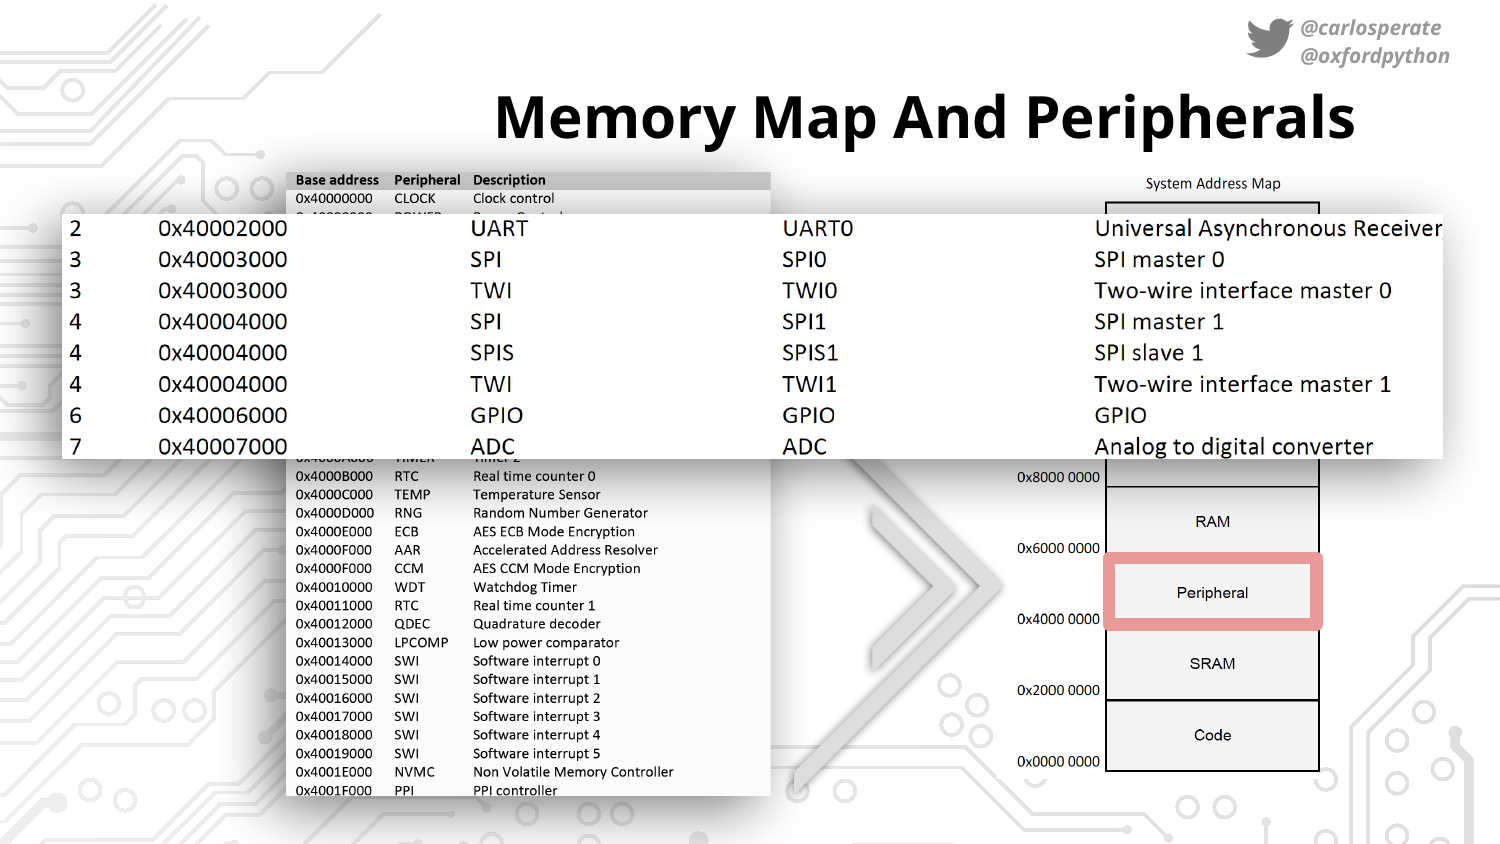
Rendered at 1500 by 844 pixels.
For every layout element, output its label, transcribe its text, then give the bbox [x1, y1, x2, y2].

picture [285, 459, 589, 796]
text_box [589, 468, 1004, 796]
picture [285, 171, 771, 213]
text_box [62, 213, 1443, 459]
picture [1004, 459, 1321, 779]
title Memory Map And Peripherals [103, 83, 1368, 173]
picture [996, 155, 1321, 213]
picture [1246, 14, 1294, 62]
